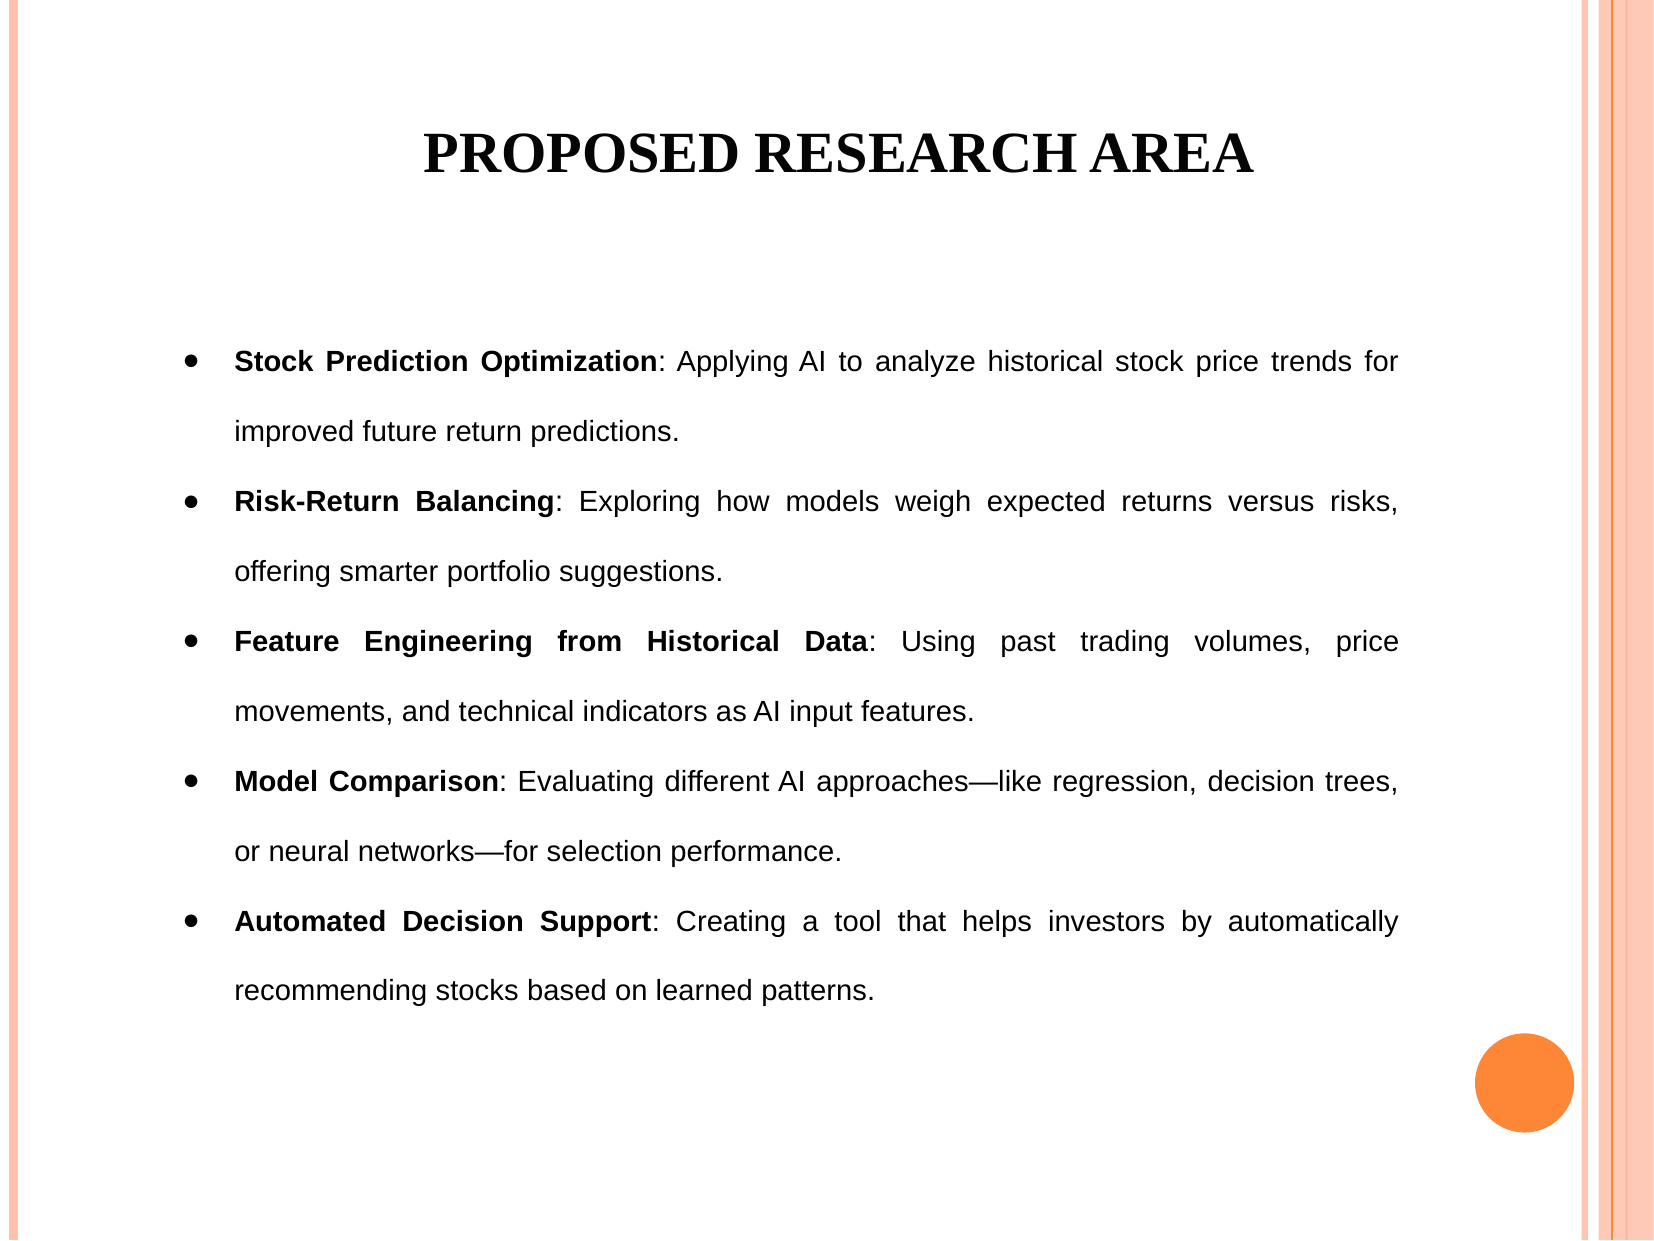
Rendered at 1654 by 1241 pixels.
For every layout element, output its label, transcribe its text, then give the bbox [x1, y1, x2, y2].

text_box Stock Prediction Optimization: Applying AI to analyze historical stock price trends for improved future return predictions. Risk-Return Balancing: Exploring how models weigh expected returns versus risks, offering smarter portfolio suggestions. Feature Engineering from Historical Data: Using past trading volumes, price movements, and technical indicators as AI input features. Model Comparison: Evaluating different AI approaches—like regression, decision trees, or neural networks—for selection performance. Automated Decision Support: Creating a tool that helps investors by automatically recommending stocks based on learned patterns. [159, 307, 1400, 1027]
text_box Proposed Research Area [265, 47, 1413, 252]
